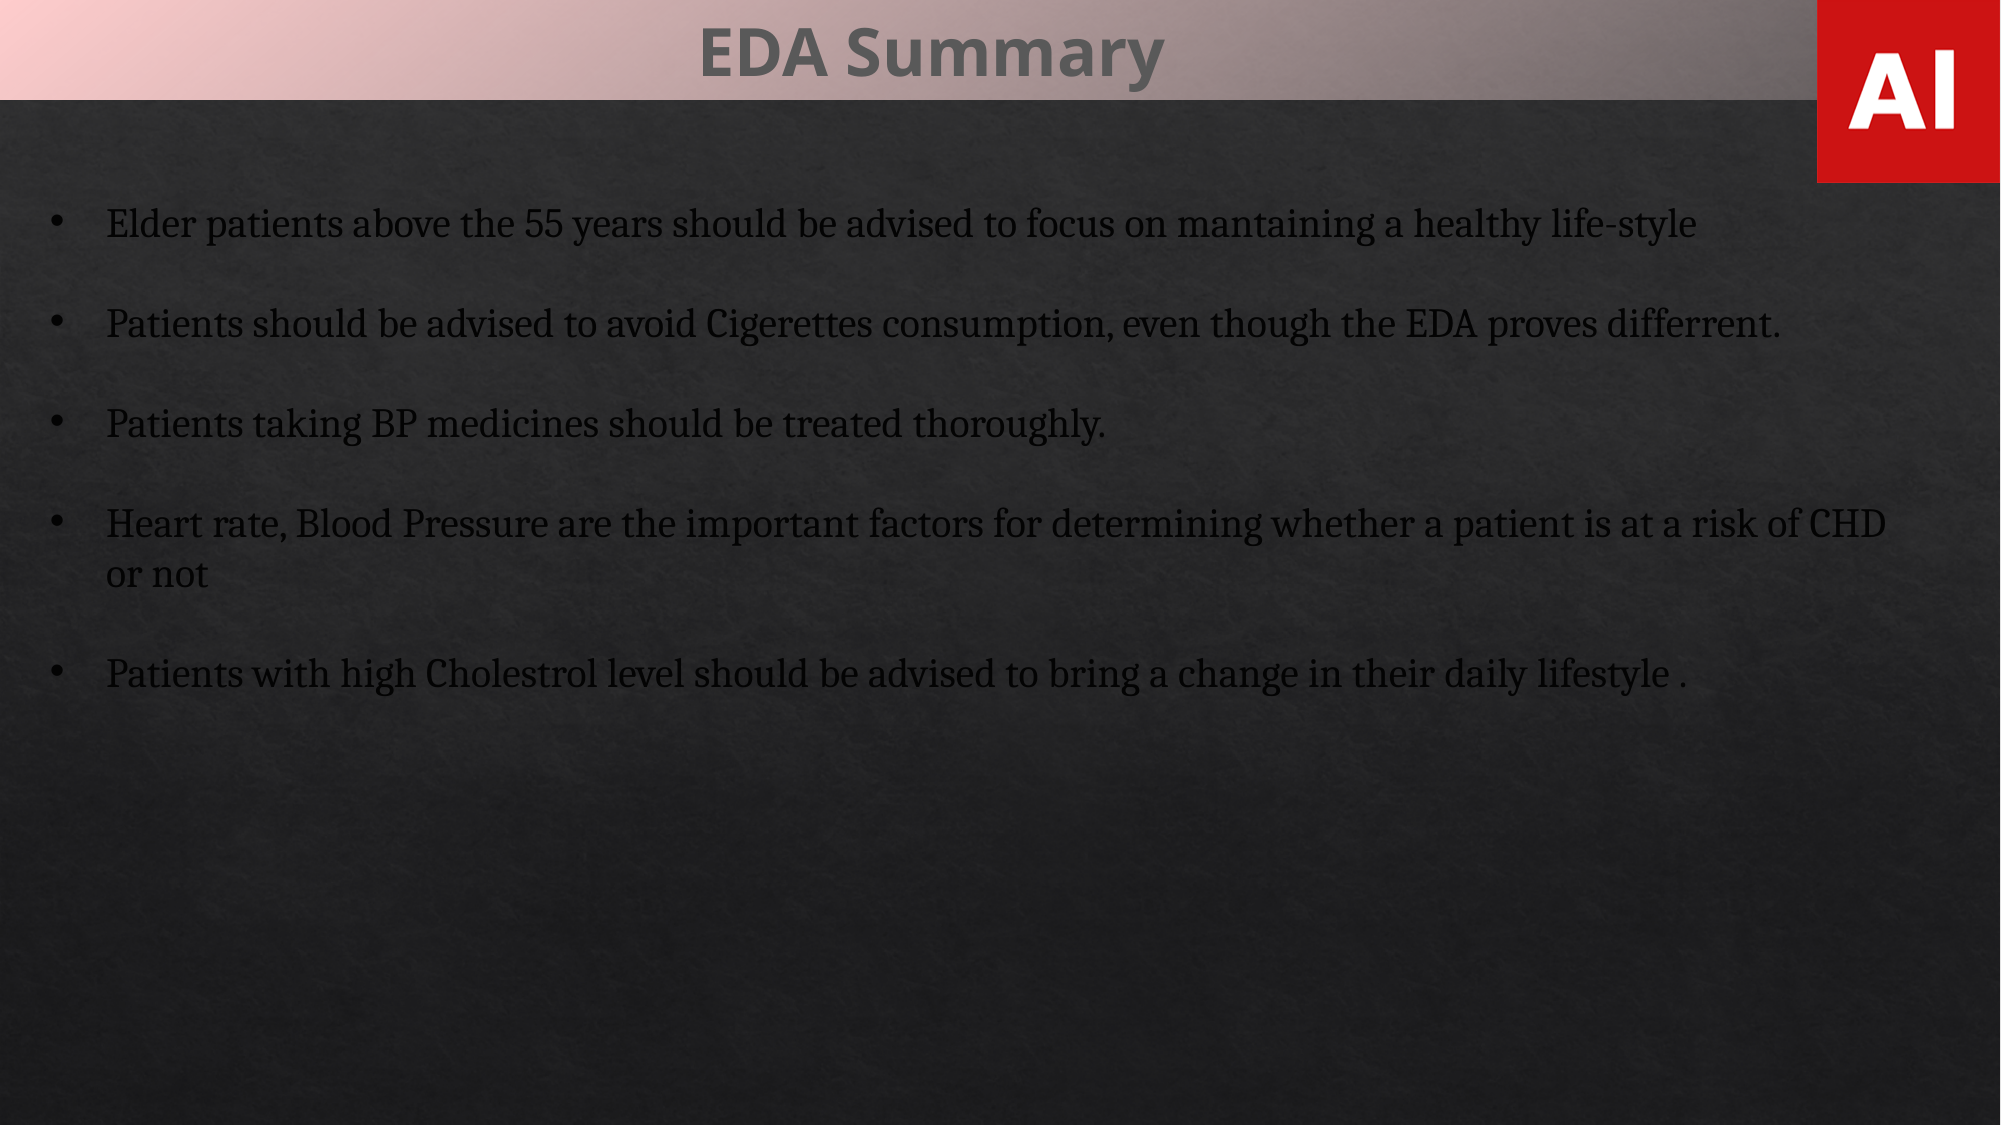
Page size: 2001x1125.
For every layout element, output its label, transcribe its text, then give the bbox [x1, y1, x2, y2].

picture [1816, 0, 2000, 184]
text_box EDA Summary [0, 0, 1811, 101]
text_box Elder patients above the 55 years should be advised to focus on mantaining a healthy life-style Patients should be advised to avoid Cigerettes consumption, even though the EDA proves differrent. Patients taking BP medicines should be treated thoroughly. Heart rate, Blood Pressure are the important factors for determining whether a patient is at a risk of CHD or not Patients with high Cholestrol level should be advised to bring a change in their daily lifestyle . [35, 188, 1940, 878]
